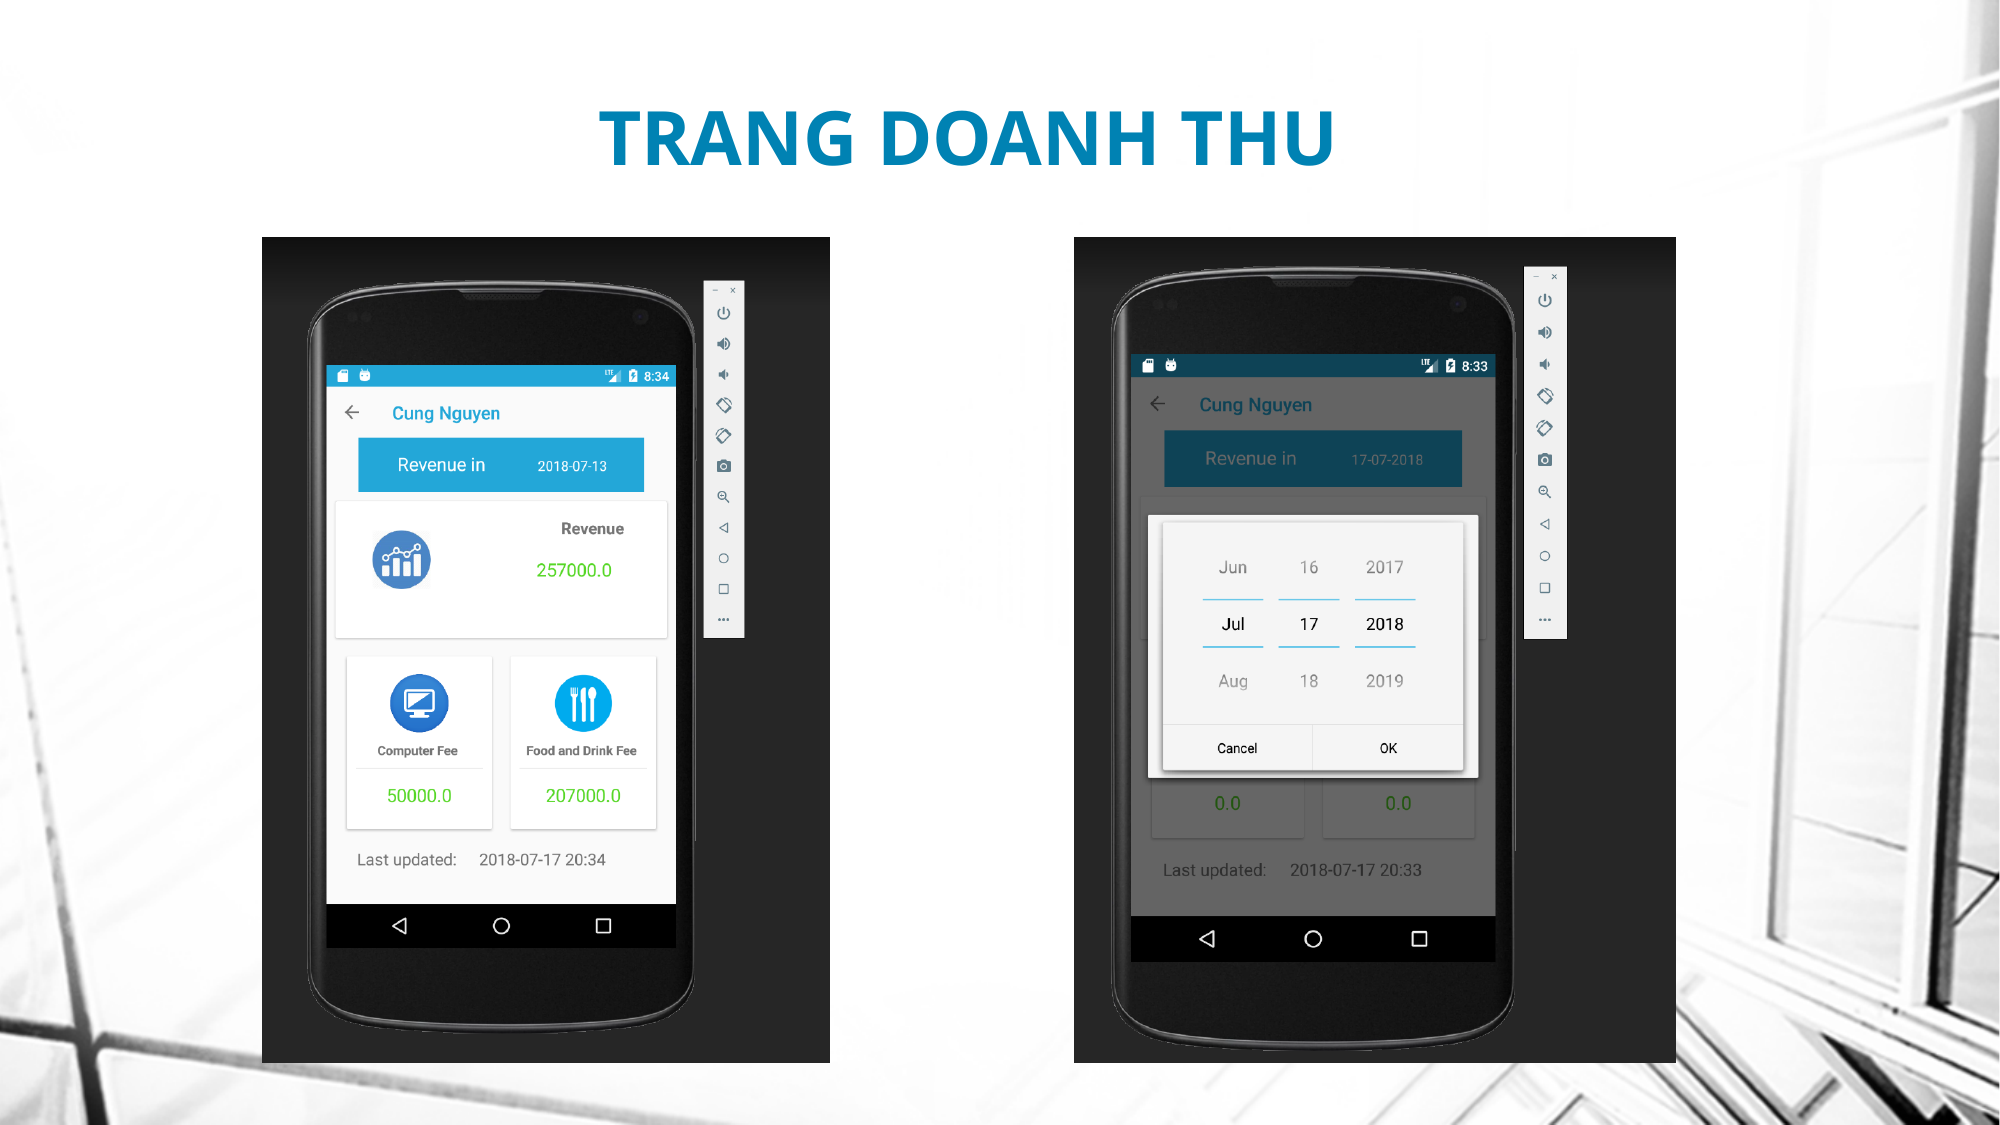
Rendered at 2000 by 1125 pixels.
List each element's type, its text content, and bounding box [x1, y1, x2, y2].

title TRANG DOANH THU [162, 12, 1775, 188]
picture [0, 0, 2000, 1125]
